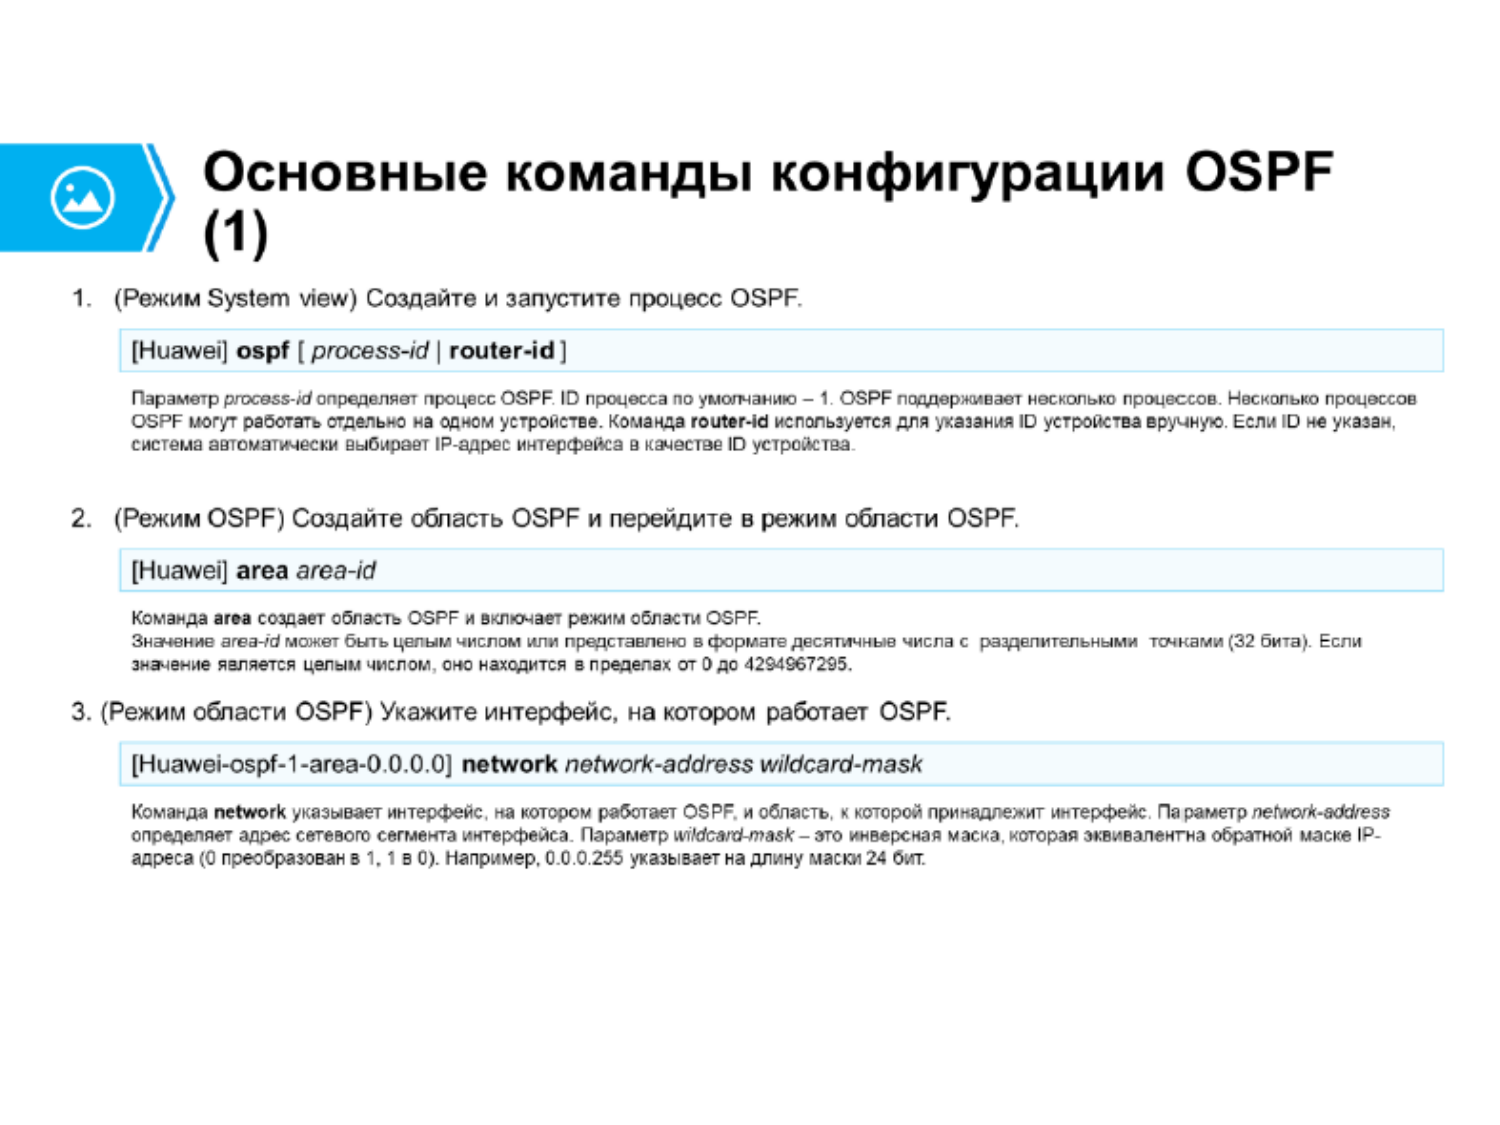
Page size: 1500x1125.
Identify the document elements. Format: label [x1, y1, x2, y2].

list [0, 117, 1500, 913]
